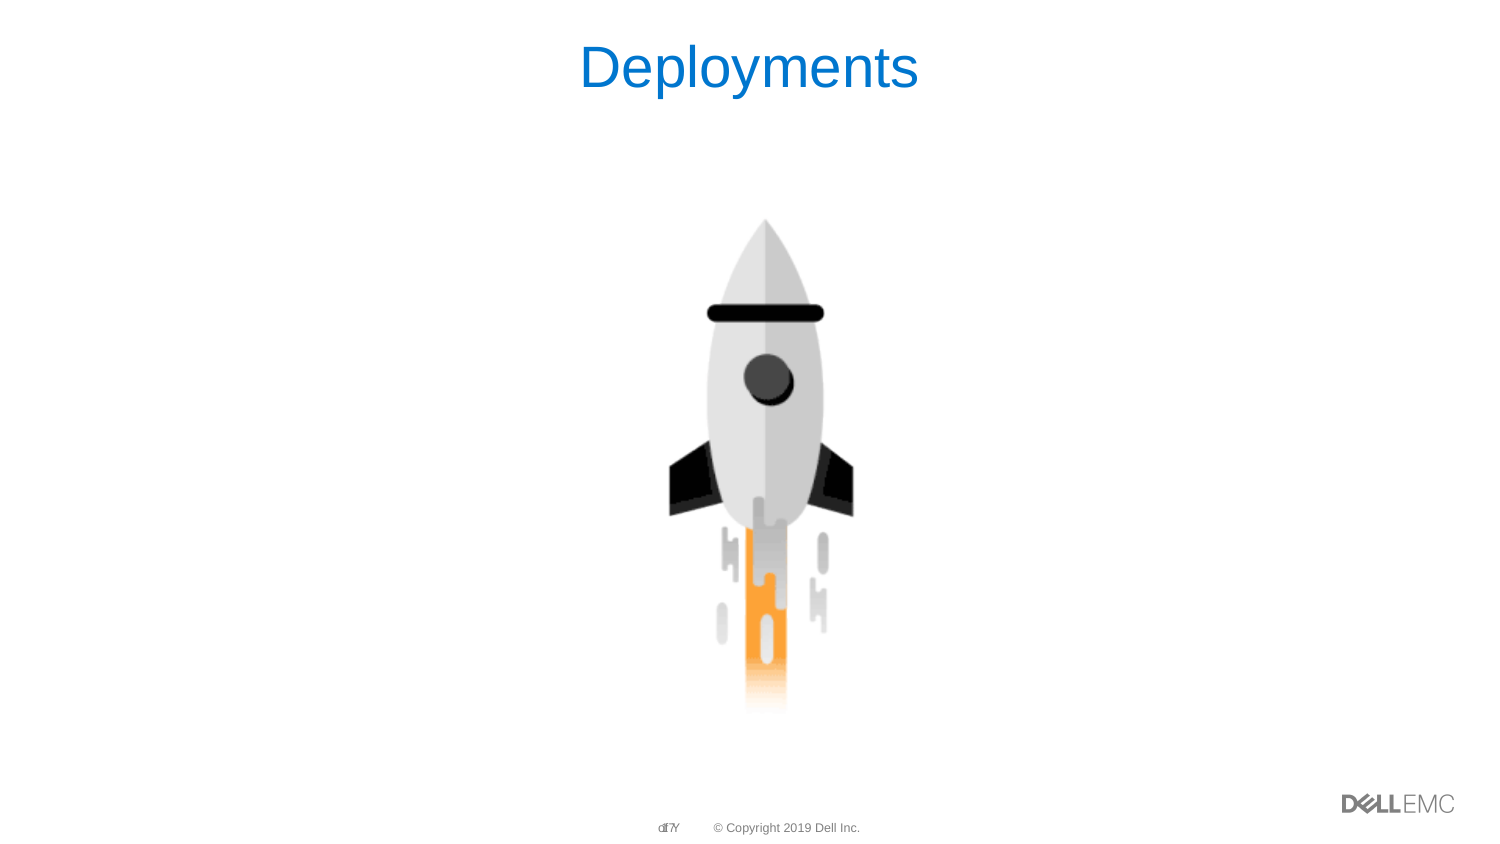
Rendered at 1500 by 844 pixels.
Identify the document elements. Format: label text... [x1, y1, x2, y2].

picture [1342, 793, 1454, 814]
picture [362, 171, 1163, 844]
title Deployments [46, 37, 1454, 102]
